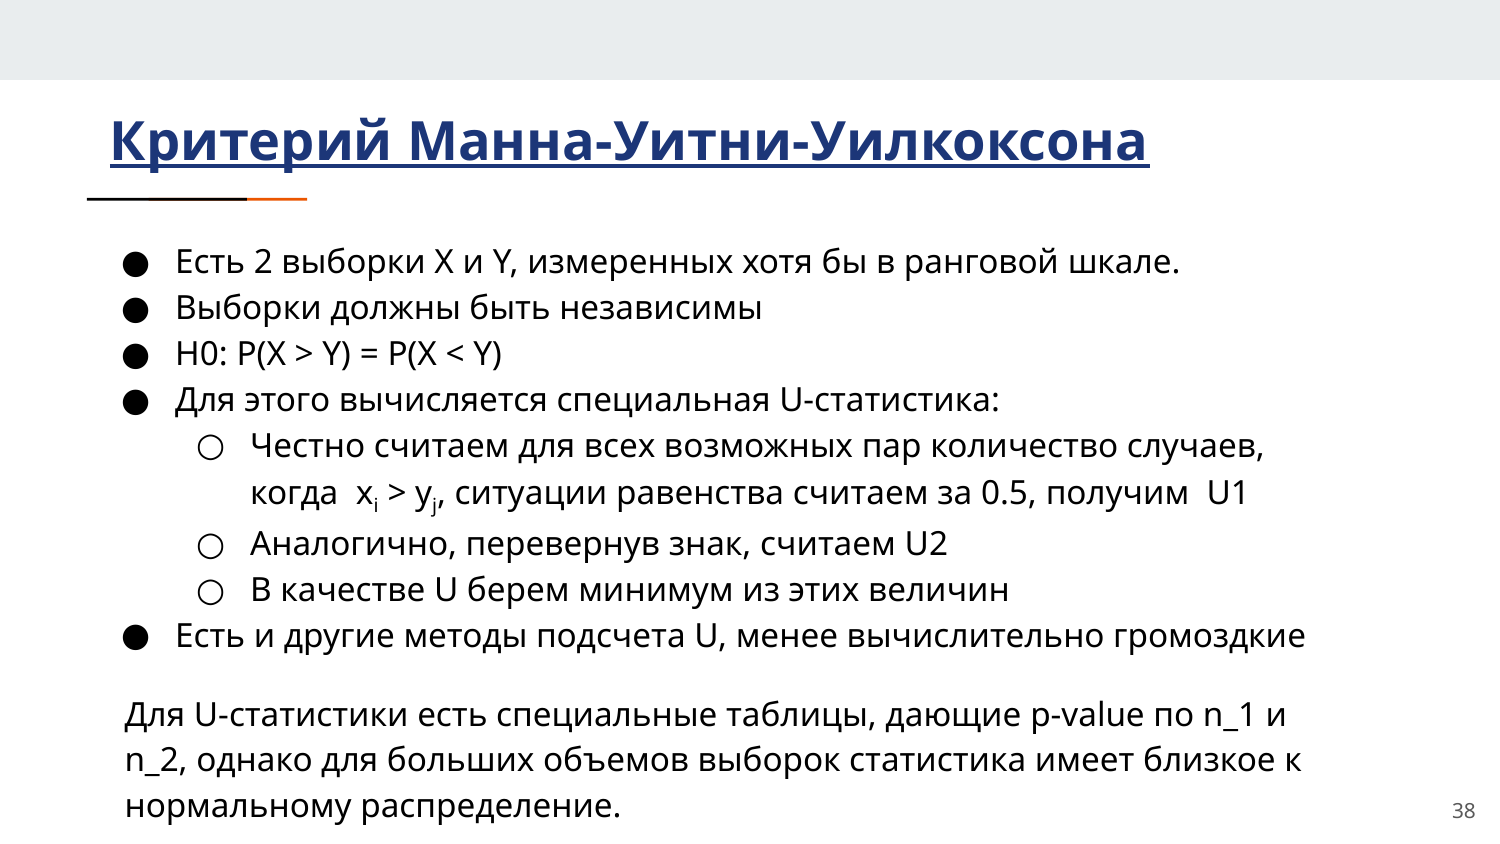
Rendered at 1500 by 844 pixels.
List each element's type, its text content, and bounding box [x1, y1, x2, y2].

text_box Для U-статистики есть специальные таблицы, дающие p-value по n_1 и n_2, однако для больших объемов выборок статистика имеет близкое к нормальному распределение. [109, 671, 1352, 751]
title Критерий Манна-Уитни-Уилкоксона [109, 91, 1371, 179]
list Есть 2 выборки X и Y, измеренных хотя бы в ранговой шкале. Выборки должны быть независимы H0: P(X > Y) = P(X < Y) Для этого вычисляется специальная U-статистика: Честно считаем для всех возможных пар количество случаев, когда xi > yj, ситуации равенства считаем за 0.5, получим U1 Аналогично, перевернув знак, считаем U2 В качестве U берем минимум из этих величин Есть и другие методы подсчета U, менее вычислительно громоздкие [100, 219, 1362, 591]
slide_number <number> [1400, 779, 1491, 844]
